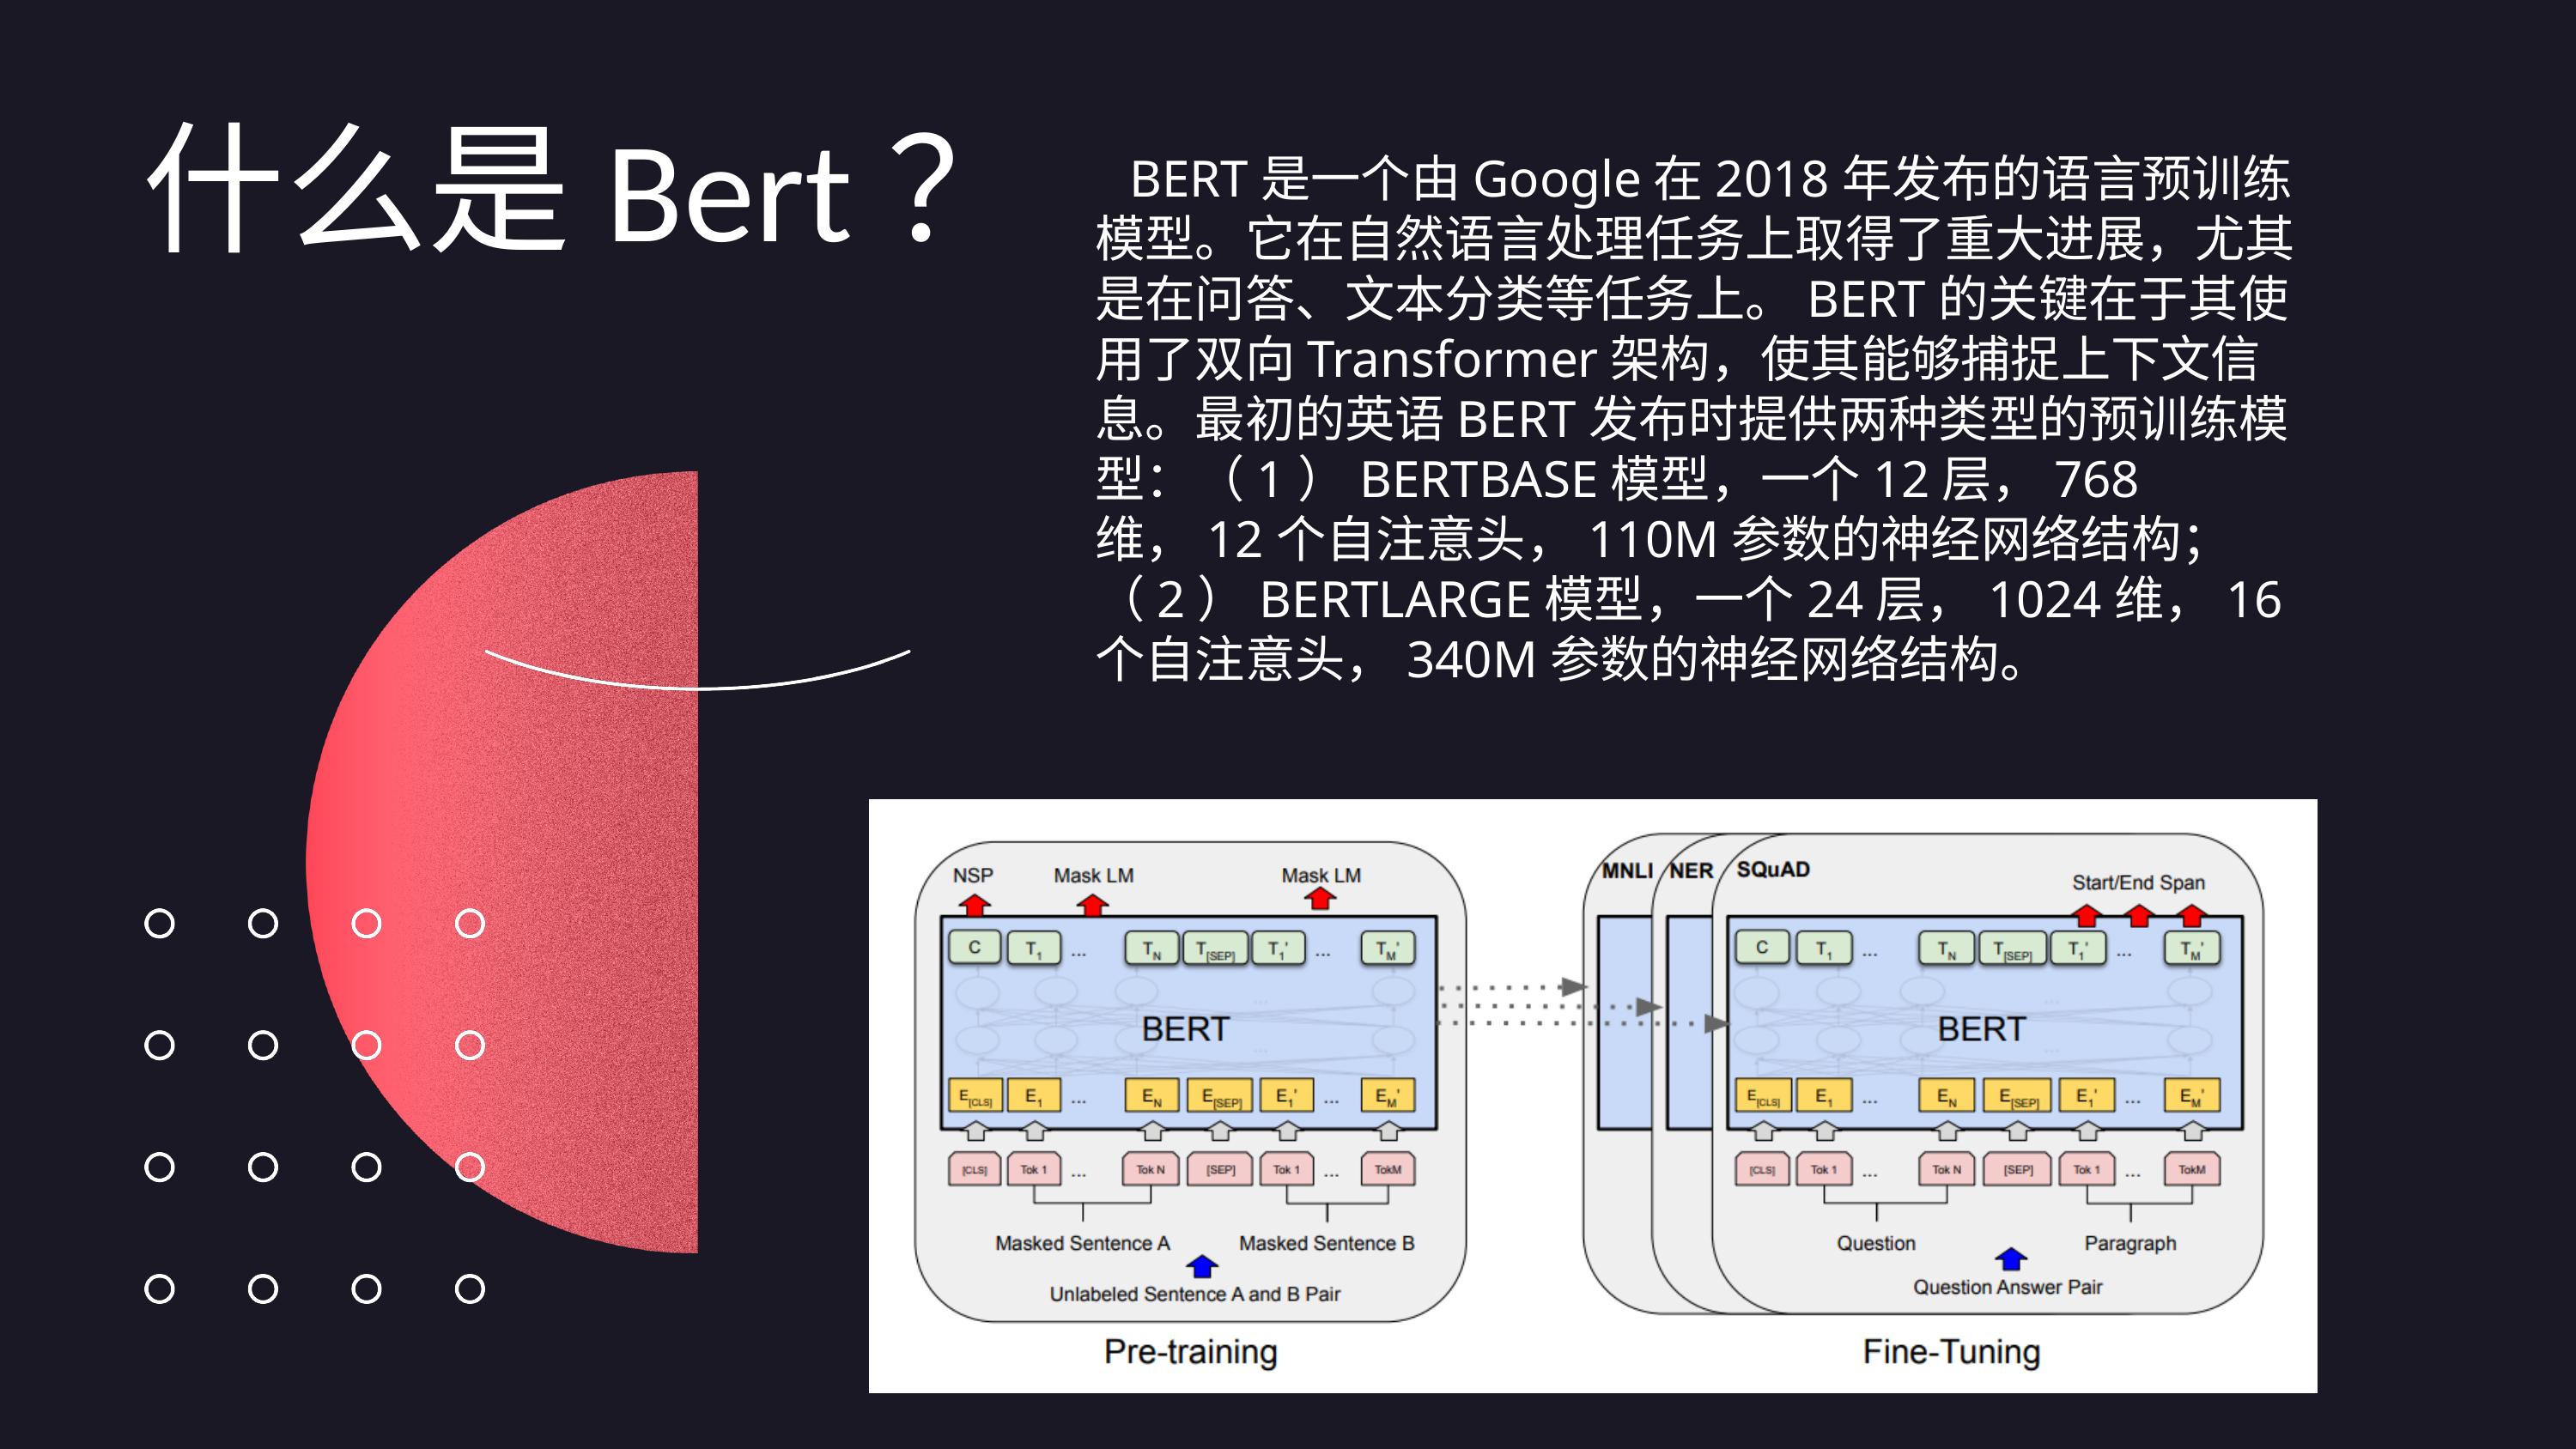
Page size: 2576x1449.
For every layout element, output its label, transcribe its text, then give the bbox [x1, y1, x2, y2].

text_box BERT是一个由Google在2018年发布的语言预训练模型。它在自然语言处理任务上取得了重大进展，尤其是在问答、文本分类等任务上。BERT的关键在于其使用了双向Transformer架构，使其能够捕捉上下文信息。最初的英语BERT发布时提供两种类型的预训练模型：（1）BERTBASE模型，一个12层，768维，12个自注意头，110M参数的神经网络结构； （2）BERTLARGE模型，一个24层，1024维，16个自注意头，340M参数的神经网络结构。 [1082, 101, 2318, 694]
picture [869, 798, 2318, 1393]
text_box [144, 471, 911, 1304]
text_box 什么是Bert？ [0, 70, 1031, 270]
